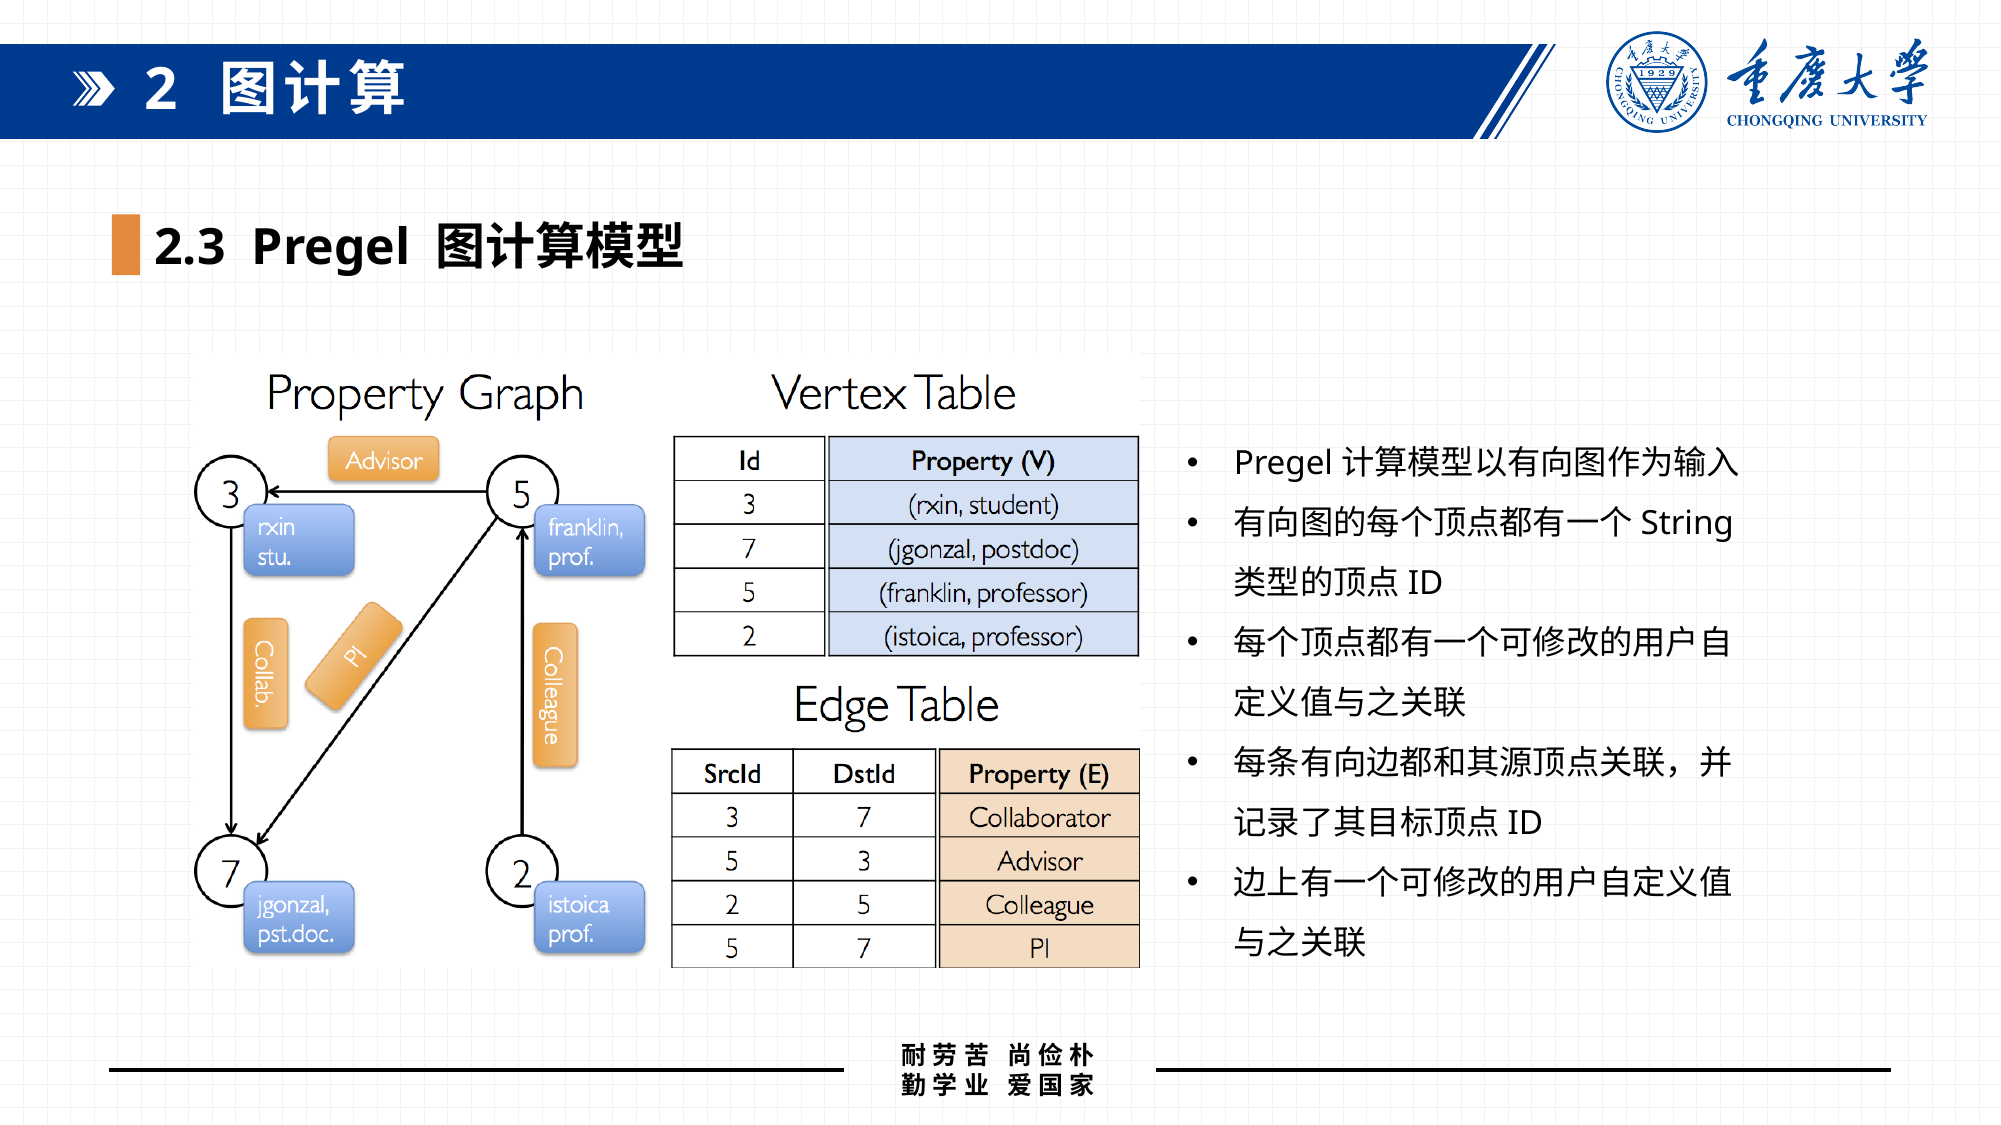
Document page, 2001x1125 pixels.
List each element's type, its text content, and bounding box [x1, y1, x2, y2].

picture [193, 353, 1140, 968]
list 2 图计算 [108, 51, 1356, 136]
text_box Pregel计算模型以有向图作为输入 有向图的每个顶点都有一个String类型的顶点ID 每个顶点都有一个可修改的用户自定义值与之关联 每条有向边都和其源顶点关联，并记录了其目标顶点ID 边上有一个可修改的用户自定义值与之关联 [1172, 414, 1768, 969]
list 2.3 Pregel 图计算模型 [139, 213, 1891, 275]
picture [1606, 31, 1928, 133]
